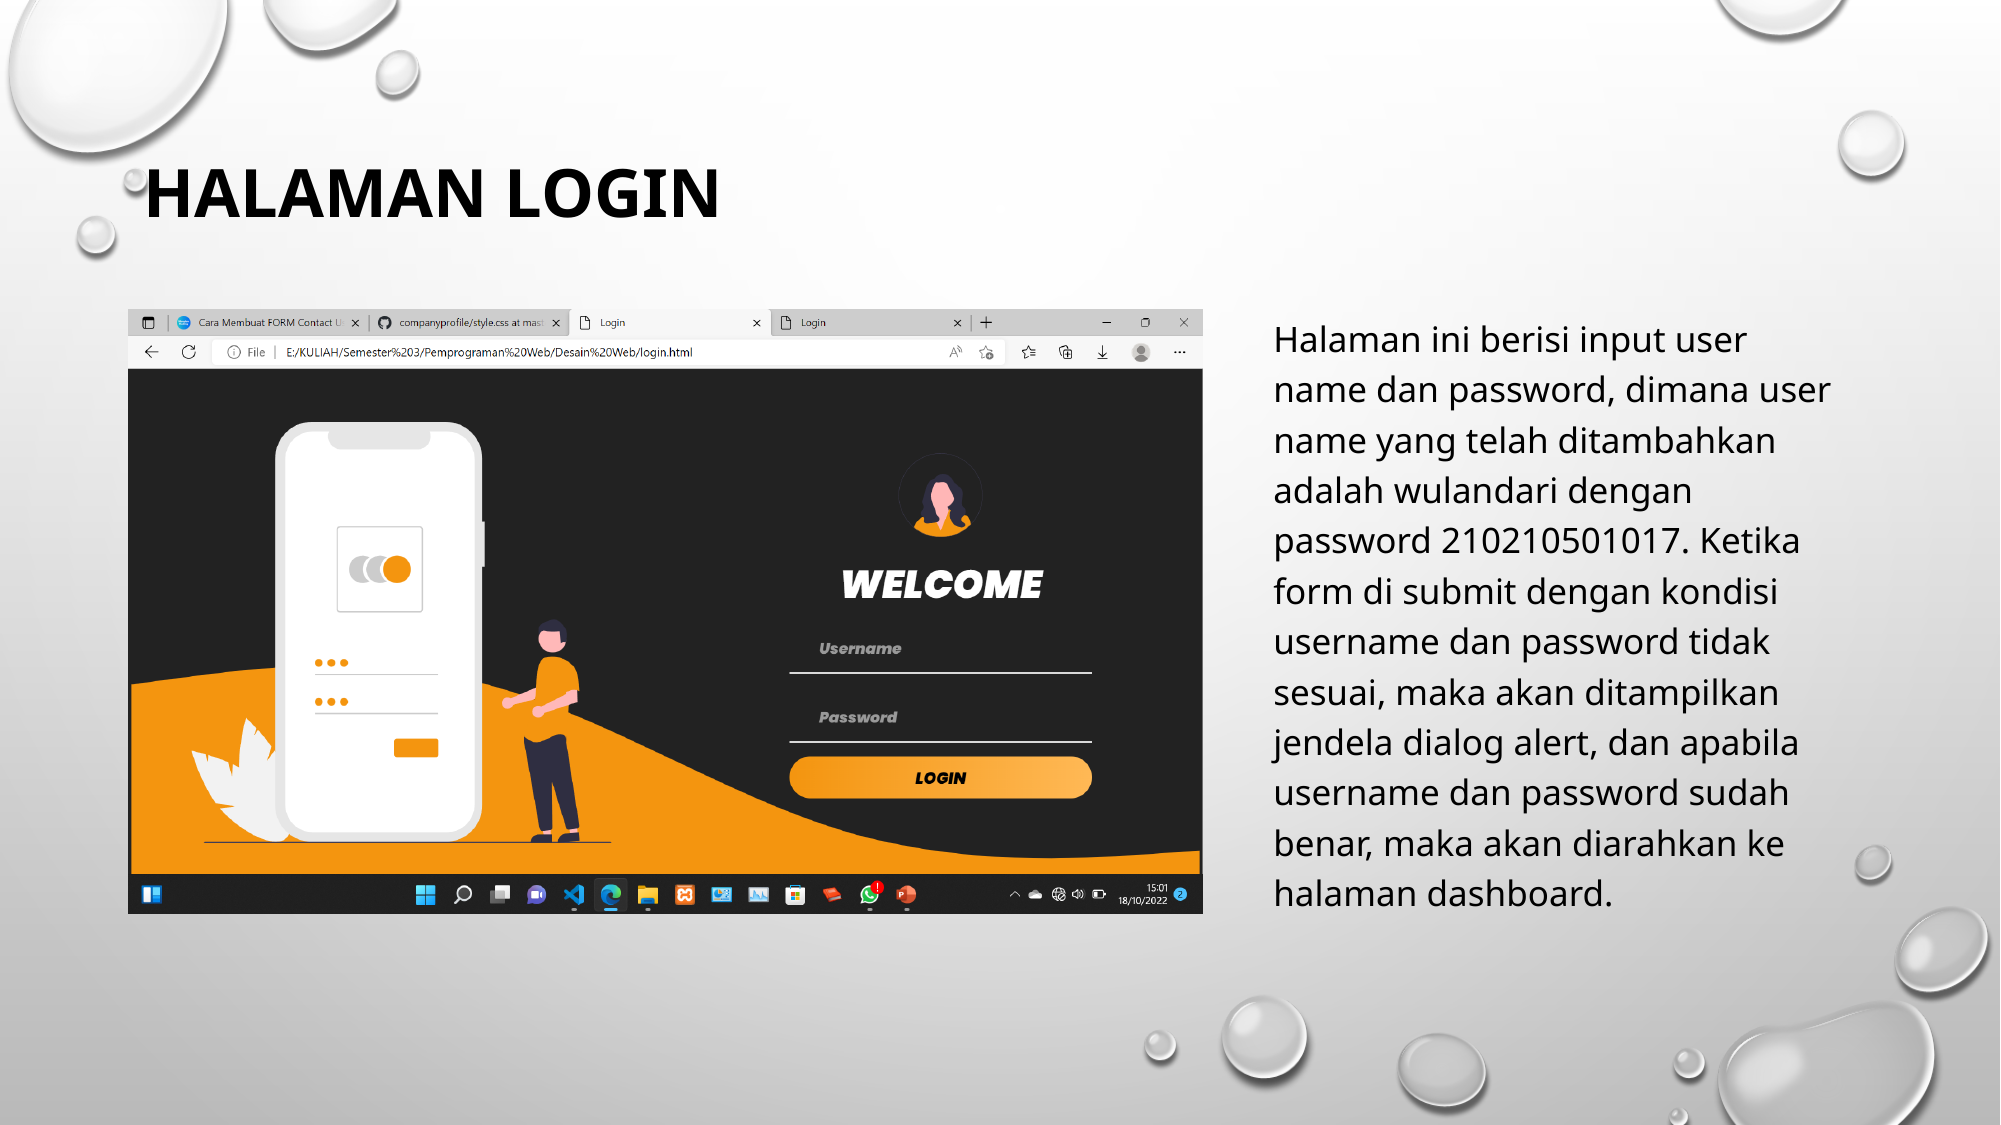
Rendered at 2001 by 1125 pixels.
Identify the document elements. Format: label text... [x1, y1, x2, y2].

list Halaman ini berisi input user name dan password, dimana user name yang telah ditambahkan adalah wulandari dengan password 210210501017. Ketika form di submit dengan kondisi username dan password tidak sesuai, maka akan ditampilkan jendela dialog alert, dan apabila username dan password sudah benar, maka akan diarahkan ke halaman dashboard. [1258, 275, 1851, 948]
picture [0, 0, 2000, 1125]
text_box HALAMAN LOGIN [128, 141, 1555, 251]
